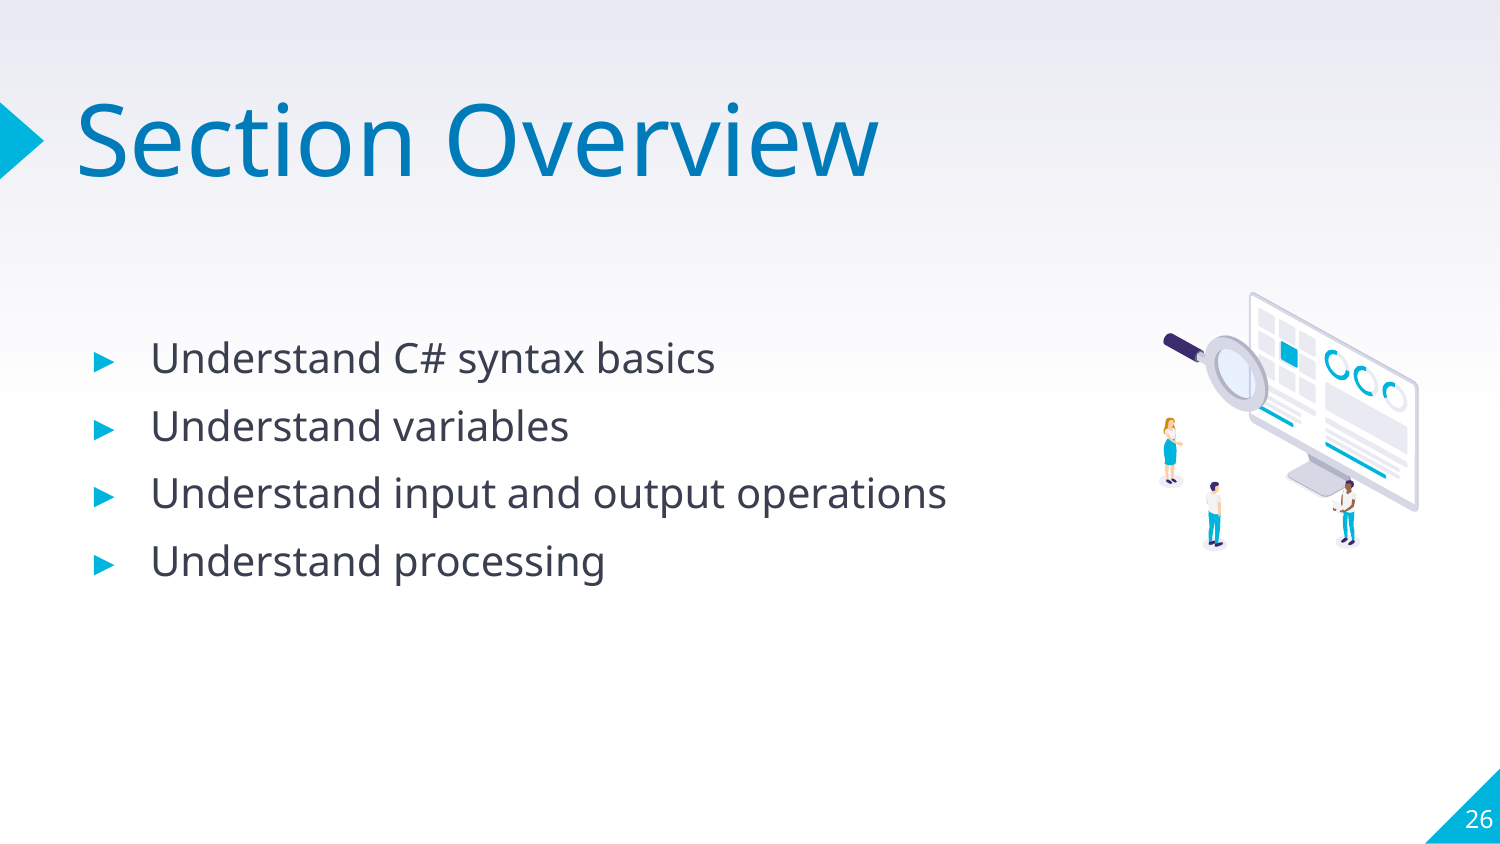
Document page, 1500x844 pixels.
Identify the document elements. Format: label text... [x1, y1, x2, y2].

slide_number 26 [1418, 760, 1494, 838]
list Understand C# syntax basics Understand variables Understand input and output operations Understand processing [75, 327, 1001, 761]
title Section Overview [75, 99, 1001, 277]
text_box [1158, 291, 1420, 552]
